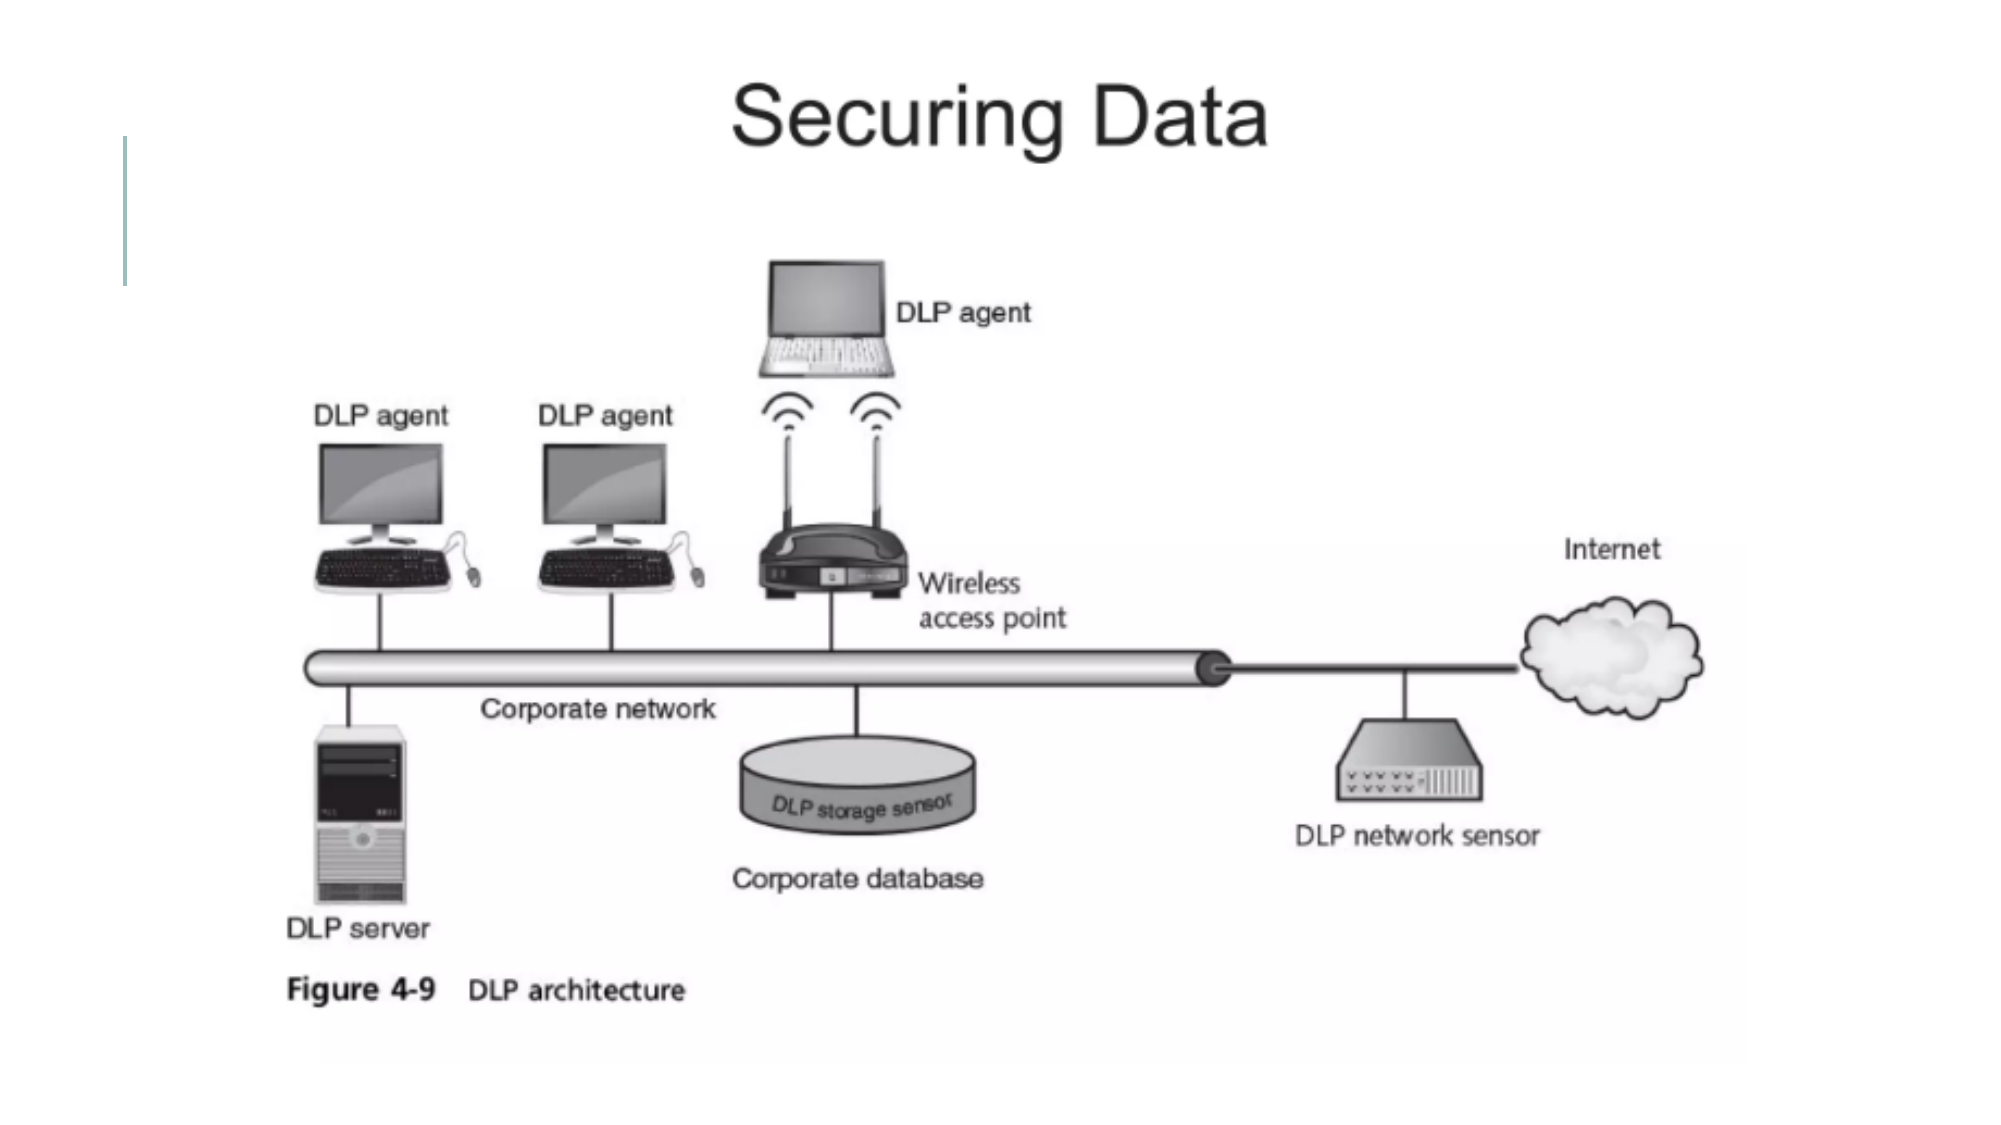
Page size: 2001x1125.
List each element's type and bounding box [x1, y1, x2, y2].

list [228, 33, 1747, 1065]
